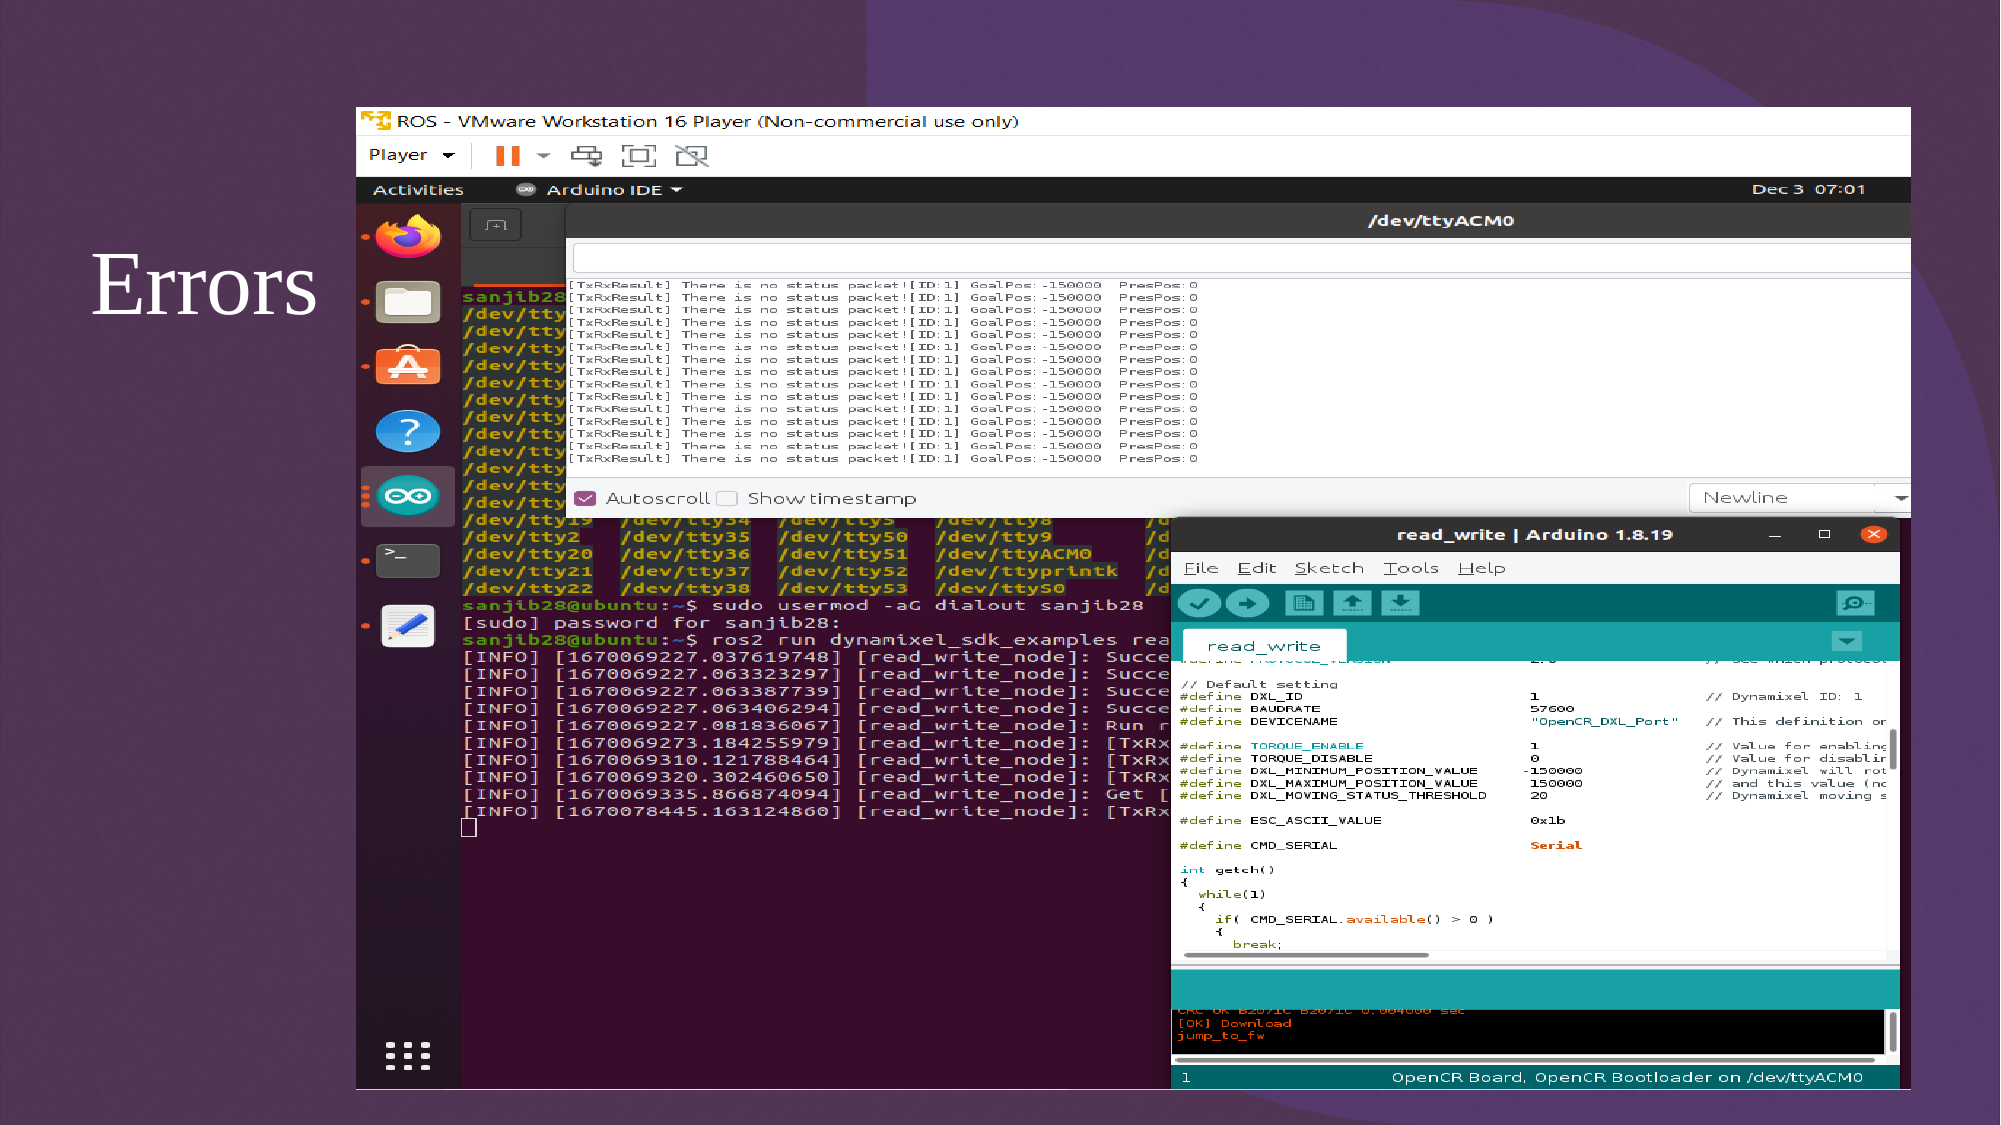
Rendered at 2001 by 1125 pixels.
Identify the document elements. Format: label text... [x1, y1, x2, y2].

picture [356, 107, 1911, 1090]
title Errors [75, 124, 356, 342]
text_box [0, 0, 2000, 1125]
